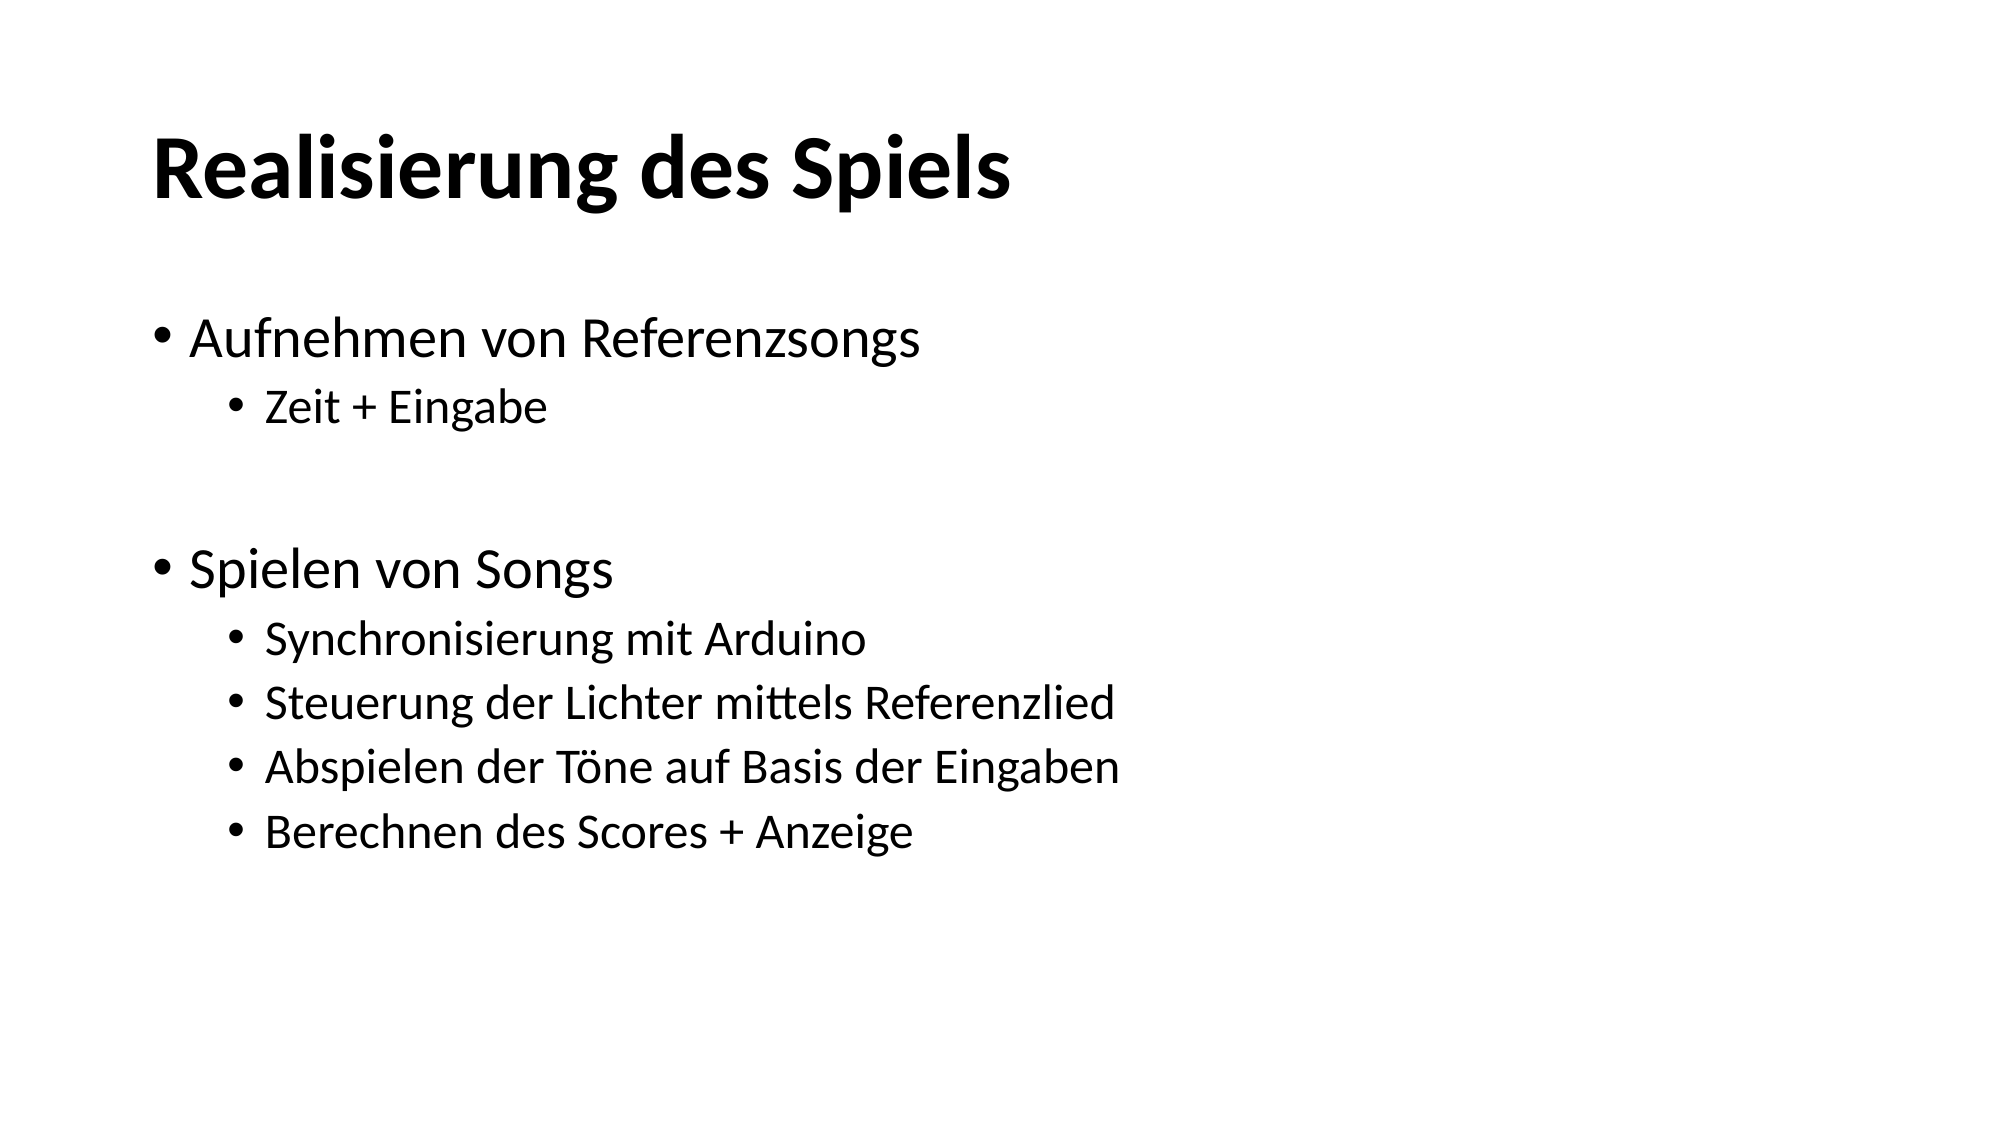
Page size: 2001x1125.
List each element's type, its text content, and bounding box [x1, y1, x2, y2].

list Aufnehmen von Referenzsongs Zeit + Eingabe Spielen von Songs Synchronisierung mit Arduino Steuerung der Lichter mittels Referenzlied Abspielen der Töne auf Basis der Eingaben Berechnen des Scores + Anzeige [137, 299, 1863, 1014]
title Realisierung des Spiels [137, 59, 1863, 278]
